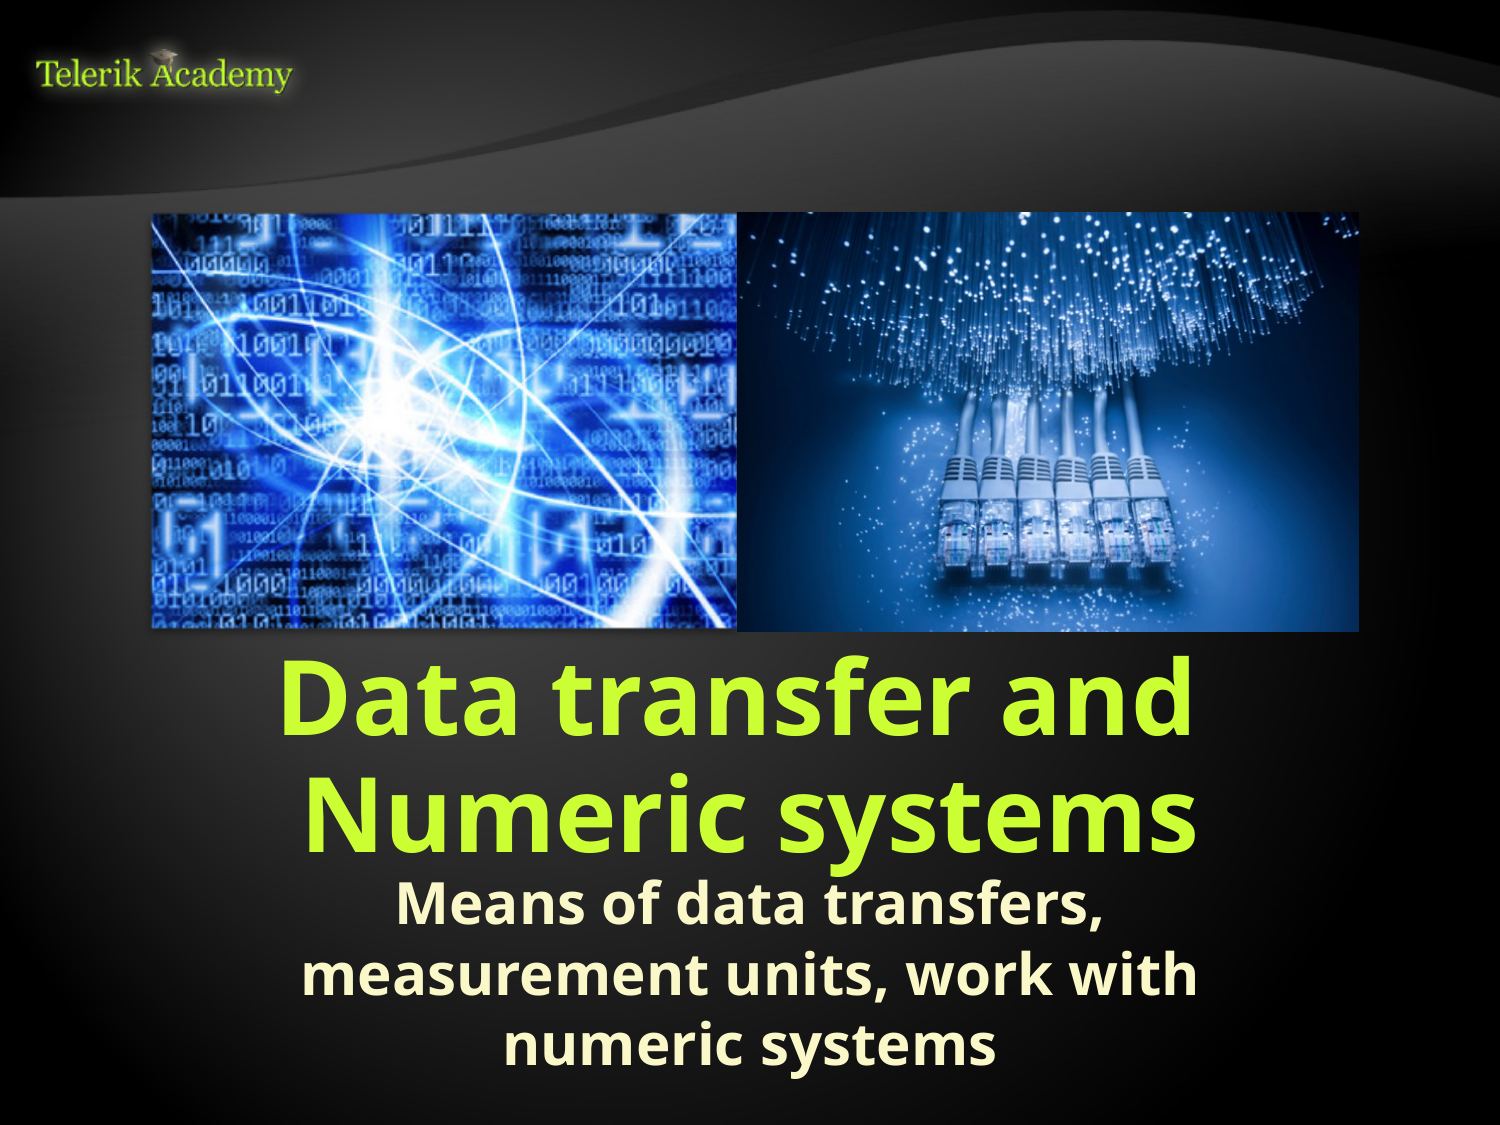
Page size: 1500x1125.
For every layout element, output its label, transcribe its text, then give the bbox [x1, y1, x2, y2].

title Data transfer and Numeric systems [249, 650, 1250, 863]
picture [0, 0, 1500, 1125]
subtitle Means of data transfers, measurement units, work with numeric systems [200, 893, 1300, 1050]
